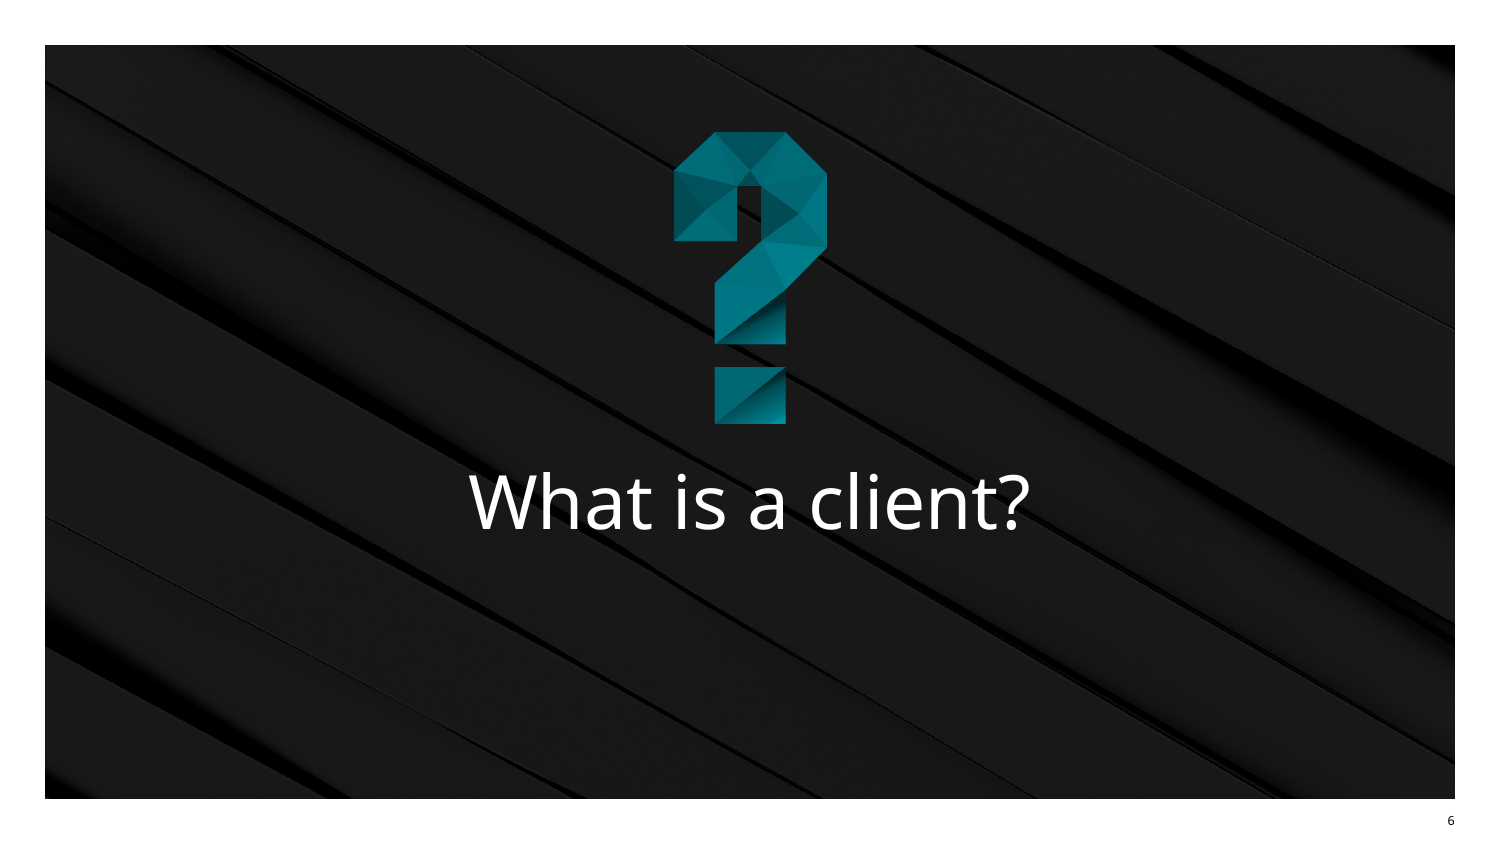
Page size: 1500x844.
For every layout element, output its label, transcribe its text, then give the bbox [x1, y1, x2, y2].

title What is a client? [0, 379, 1500, 799]
picture [45, 45, 1455, 379]
